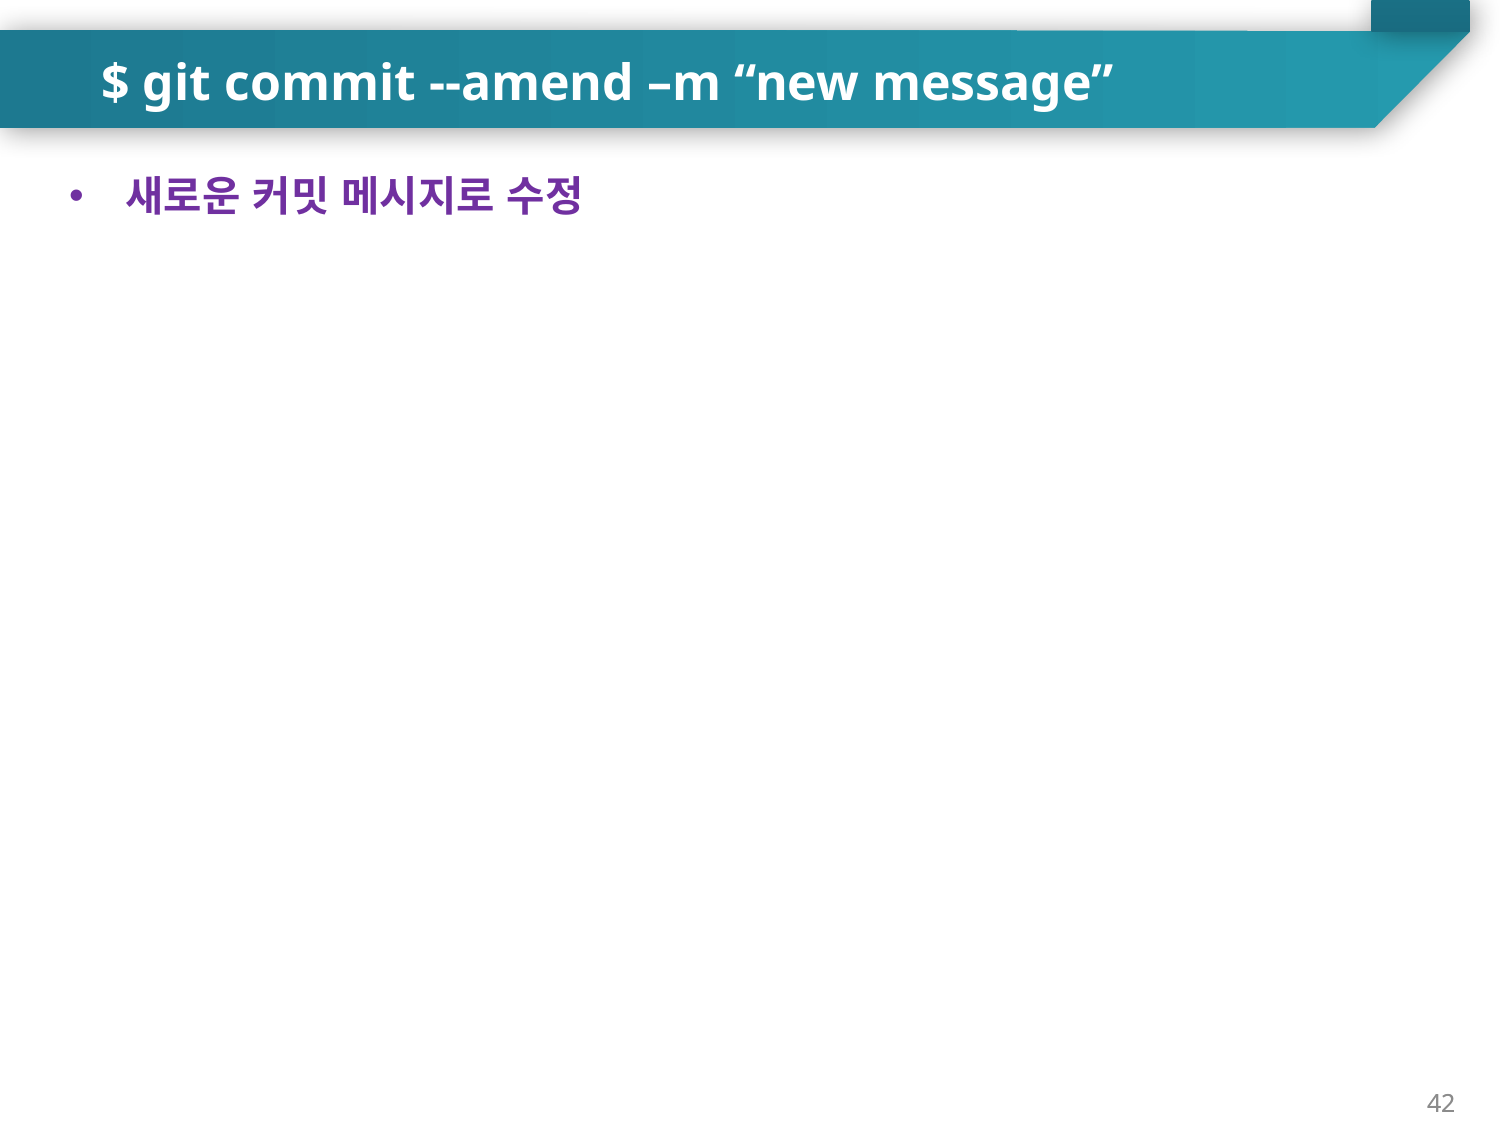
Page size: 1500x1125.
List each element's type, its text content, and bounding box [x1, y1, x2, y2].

list 새로운 커밋 메시지로 수정 [54, 162, 1461, 1058]
slide_number 42 [1120, 1084, 1471, 1124]
list $ git commit --amend –m “new message” [101, 50, 1306, 118]
